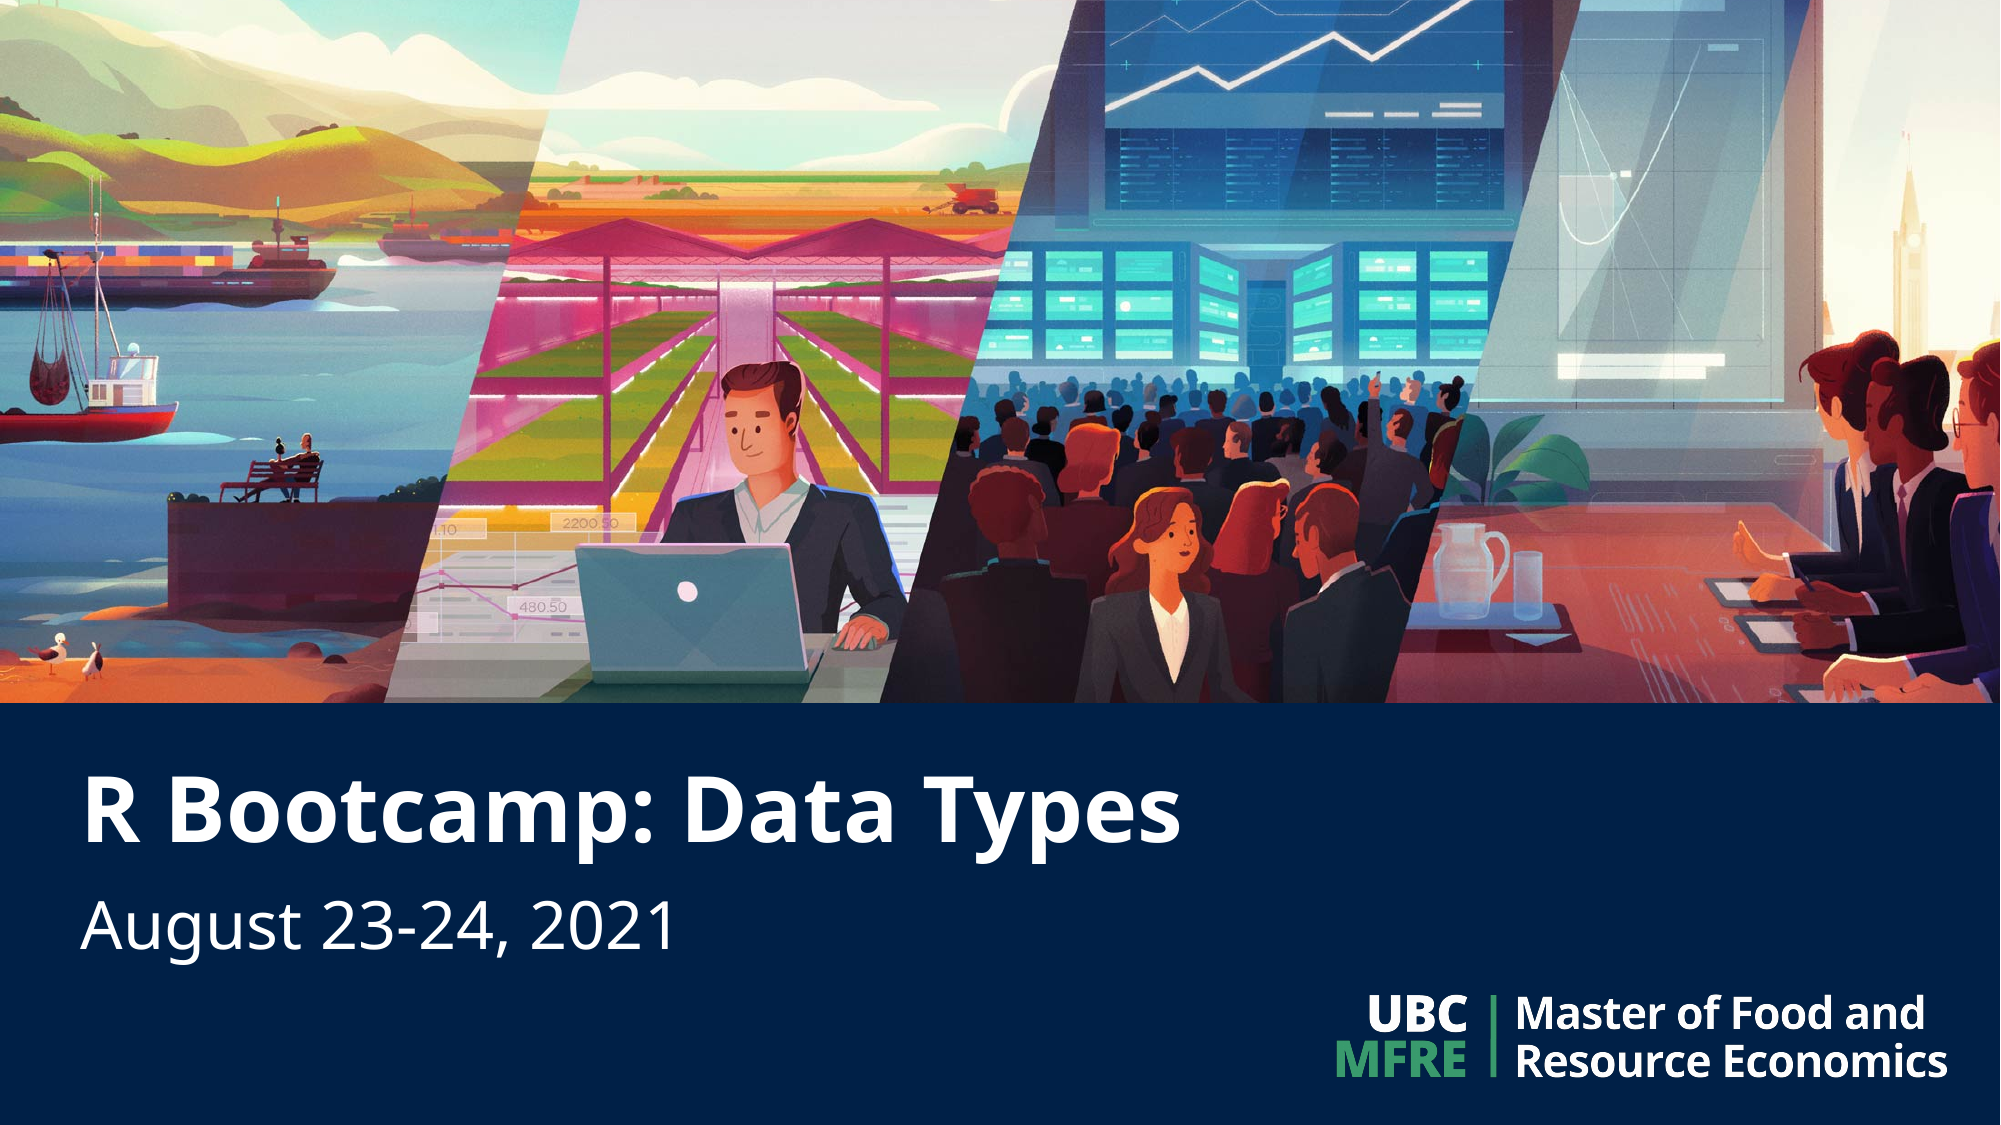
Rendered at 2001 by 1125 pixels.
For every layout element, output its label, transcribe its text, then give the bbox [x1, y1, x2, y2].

list August 23-24, 2021 [66, 884, 1252, 991]
title R Bootcamp: Data Types [66, 741, 2000, 886]
picture [0, 0, 2000, 703]
picture [1322, 984, 1965, 1087]
